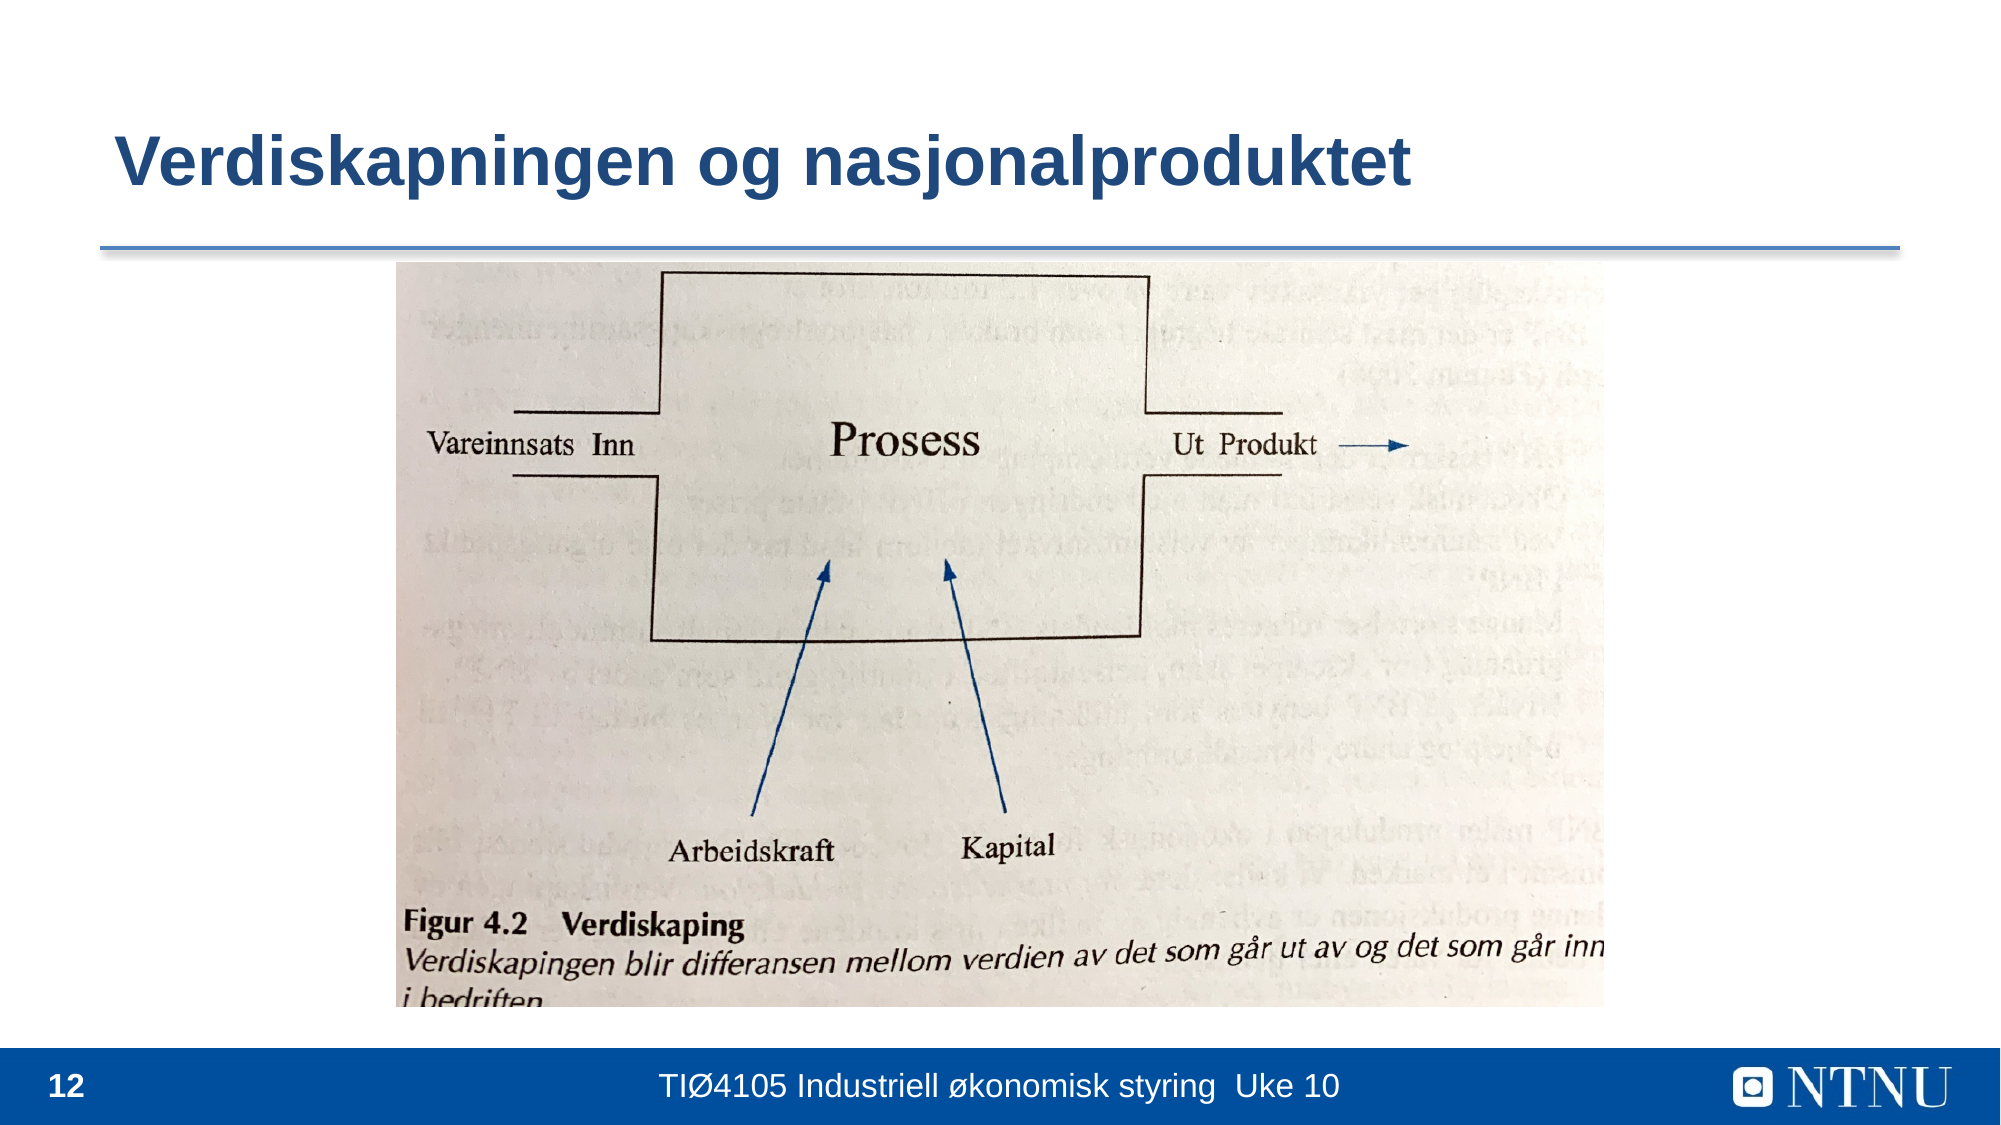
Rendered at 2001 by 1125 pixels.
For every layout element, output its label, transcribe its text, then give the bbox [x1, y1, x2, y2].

picture [0, 1048, 2001, 1125]
title Verdiskapningen og nasjonalproduktet [99, 19, 2000, 207]
picture [396, 261, 1604, 1008]
footer TIØ4105 Industriell økonomisk styring Uke 10 [578, 1053, 1422, 1114]
slide_number 12 [0, 1053, 100, 1114]
